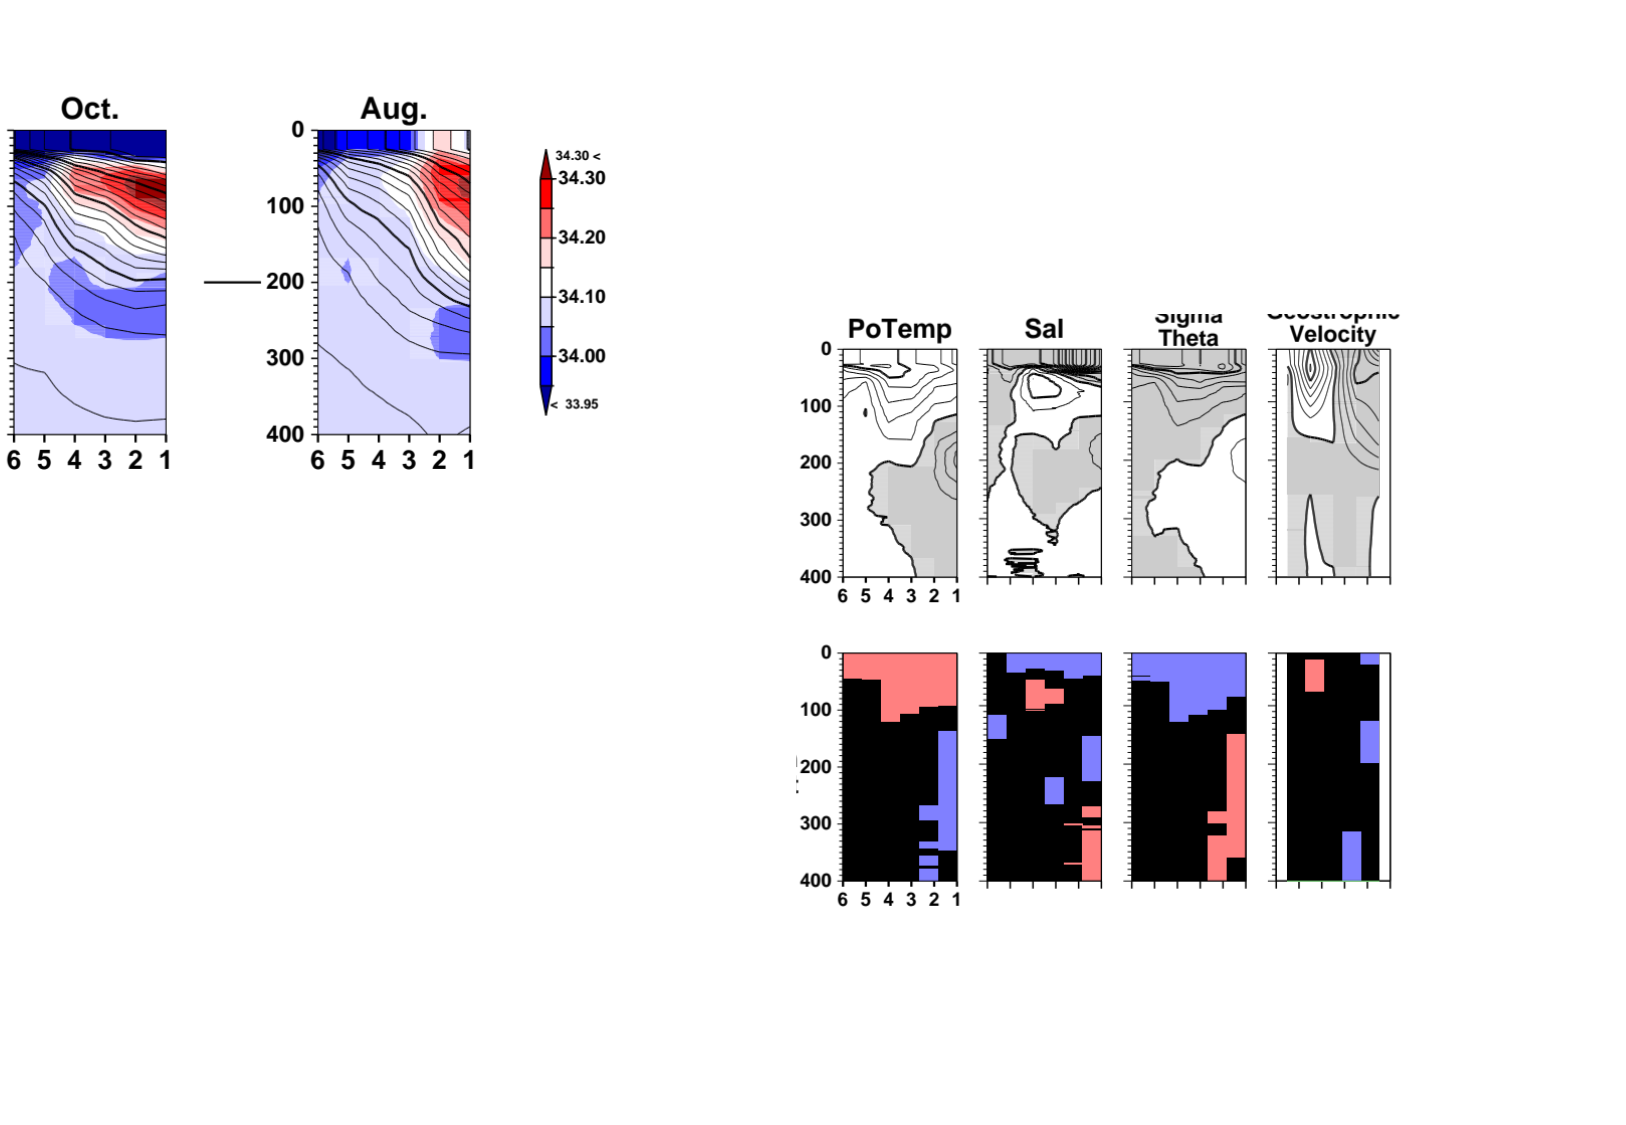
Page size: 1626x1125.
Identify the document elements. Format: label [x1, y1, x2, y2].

picture [0, 84, 642, 477]
picture [795, 314, 1490, 937]
